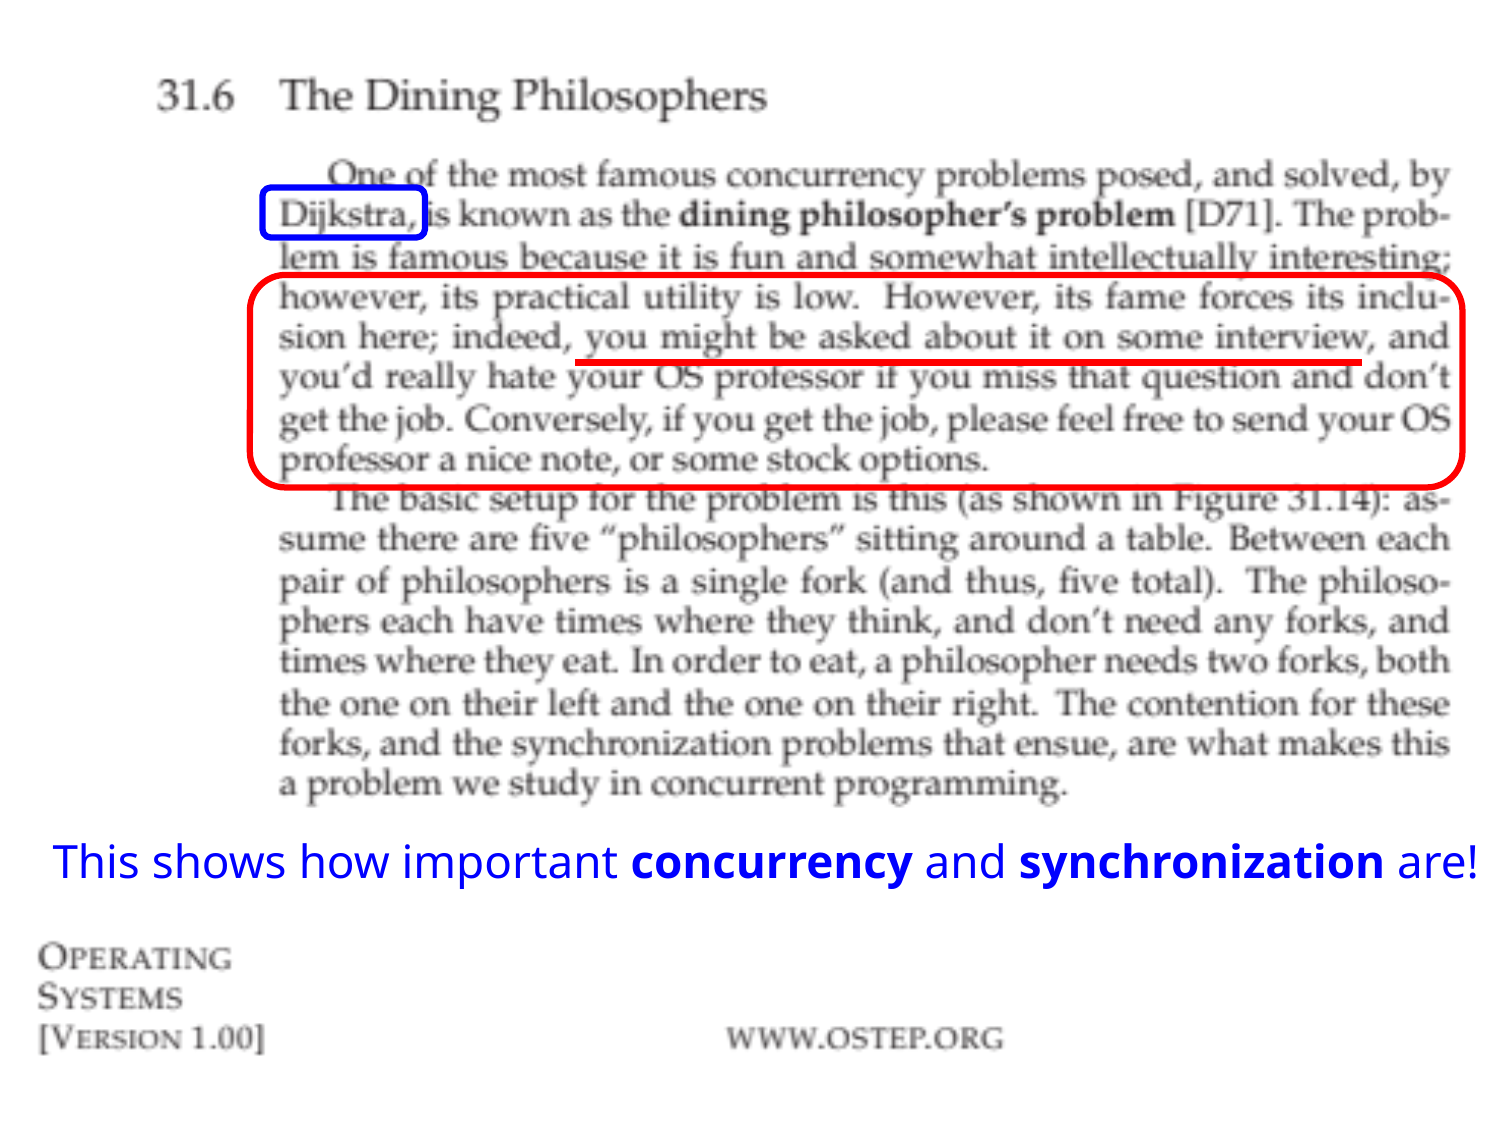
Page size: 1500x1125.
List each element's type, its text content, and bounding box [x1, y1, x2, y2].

picture [0, 62, 1463, 1068]
text_box This shows how important concurrency and synchronization are! [1465, 825, 1494, 895]
